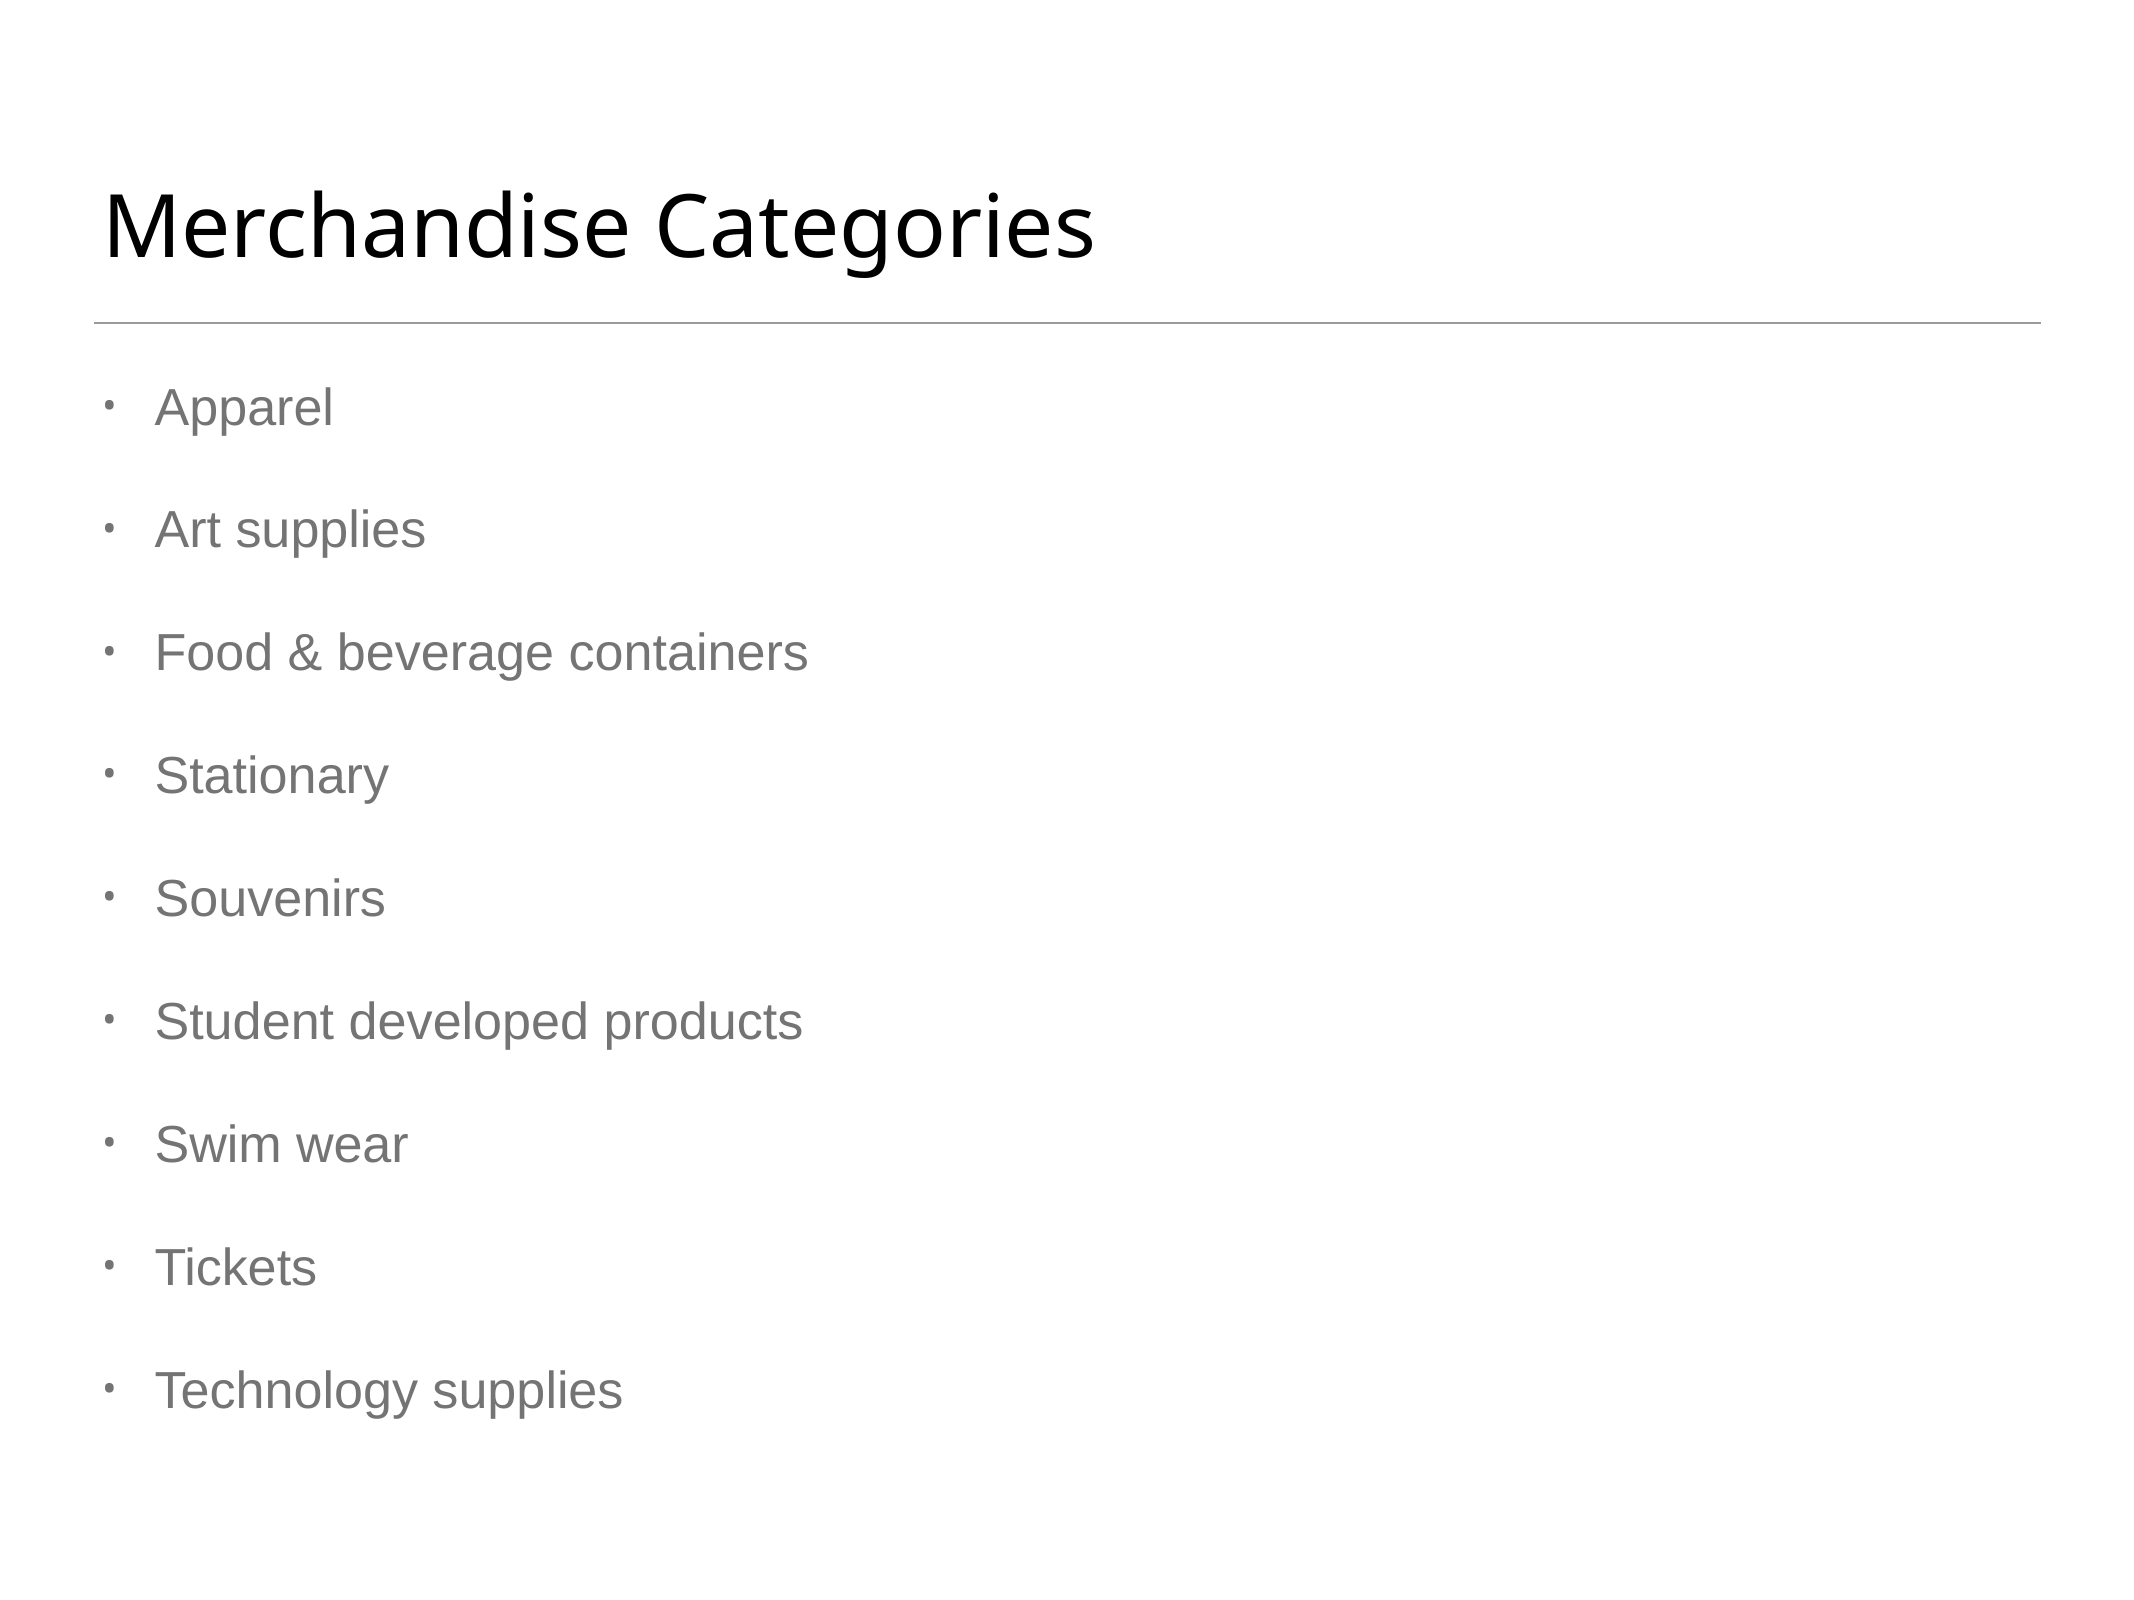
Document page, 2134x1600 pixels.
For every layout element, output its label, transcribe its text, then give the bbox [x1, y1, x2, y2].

list Apparel Art supplies Food & beverage containers Stationary Souvenirs Student developed products Swim wear Tickets Technology supplies [93, 364, 2041, 1459]
title Merchandise Categories [93, 53, 2041, 284]
